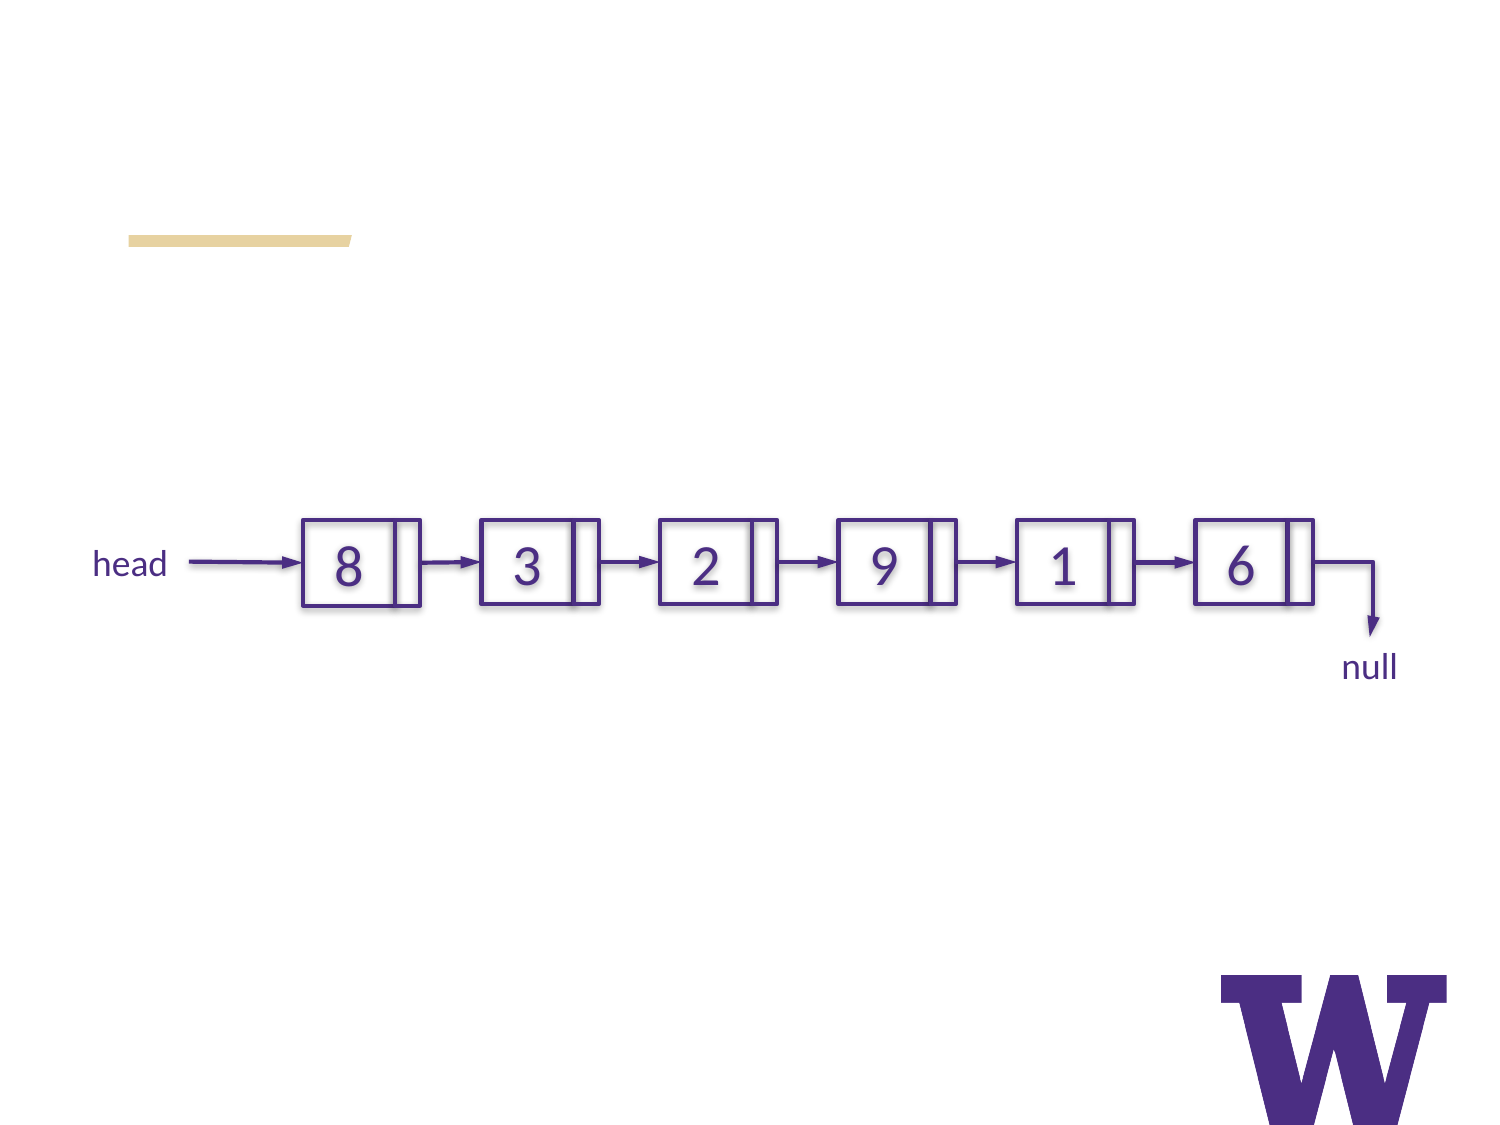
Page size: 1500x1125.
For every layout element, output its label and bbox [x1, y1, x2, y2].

picture [128, 235, 352, 247]
picture [1221, 975, 1447, 1125]
text_box [71, 519, 1429, 696]
